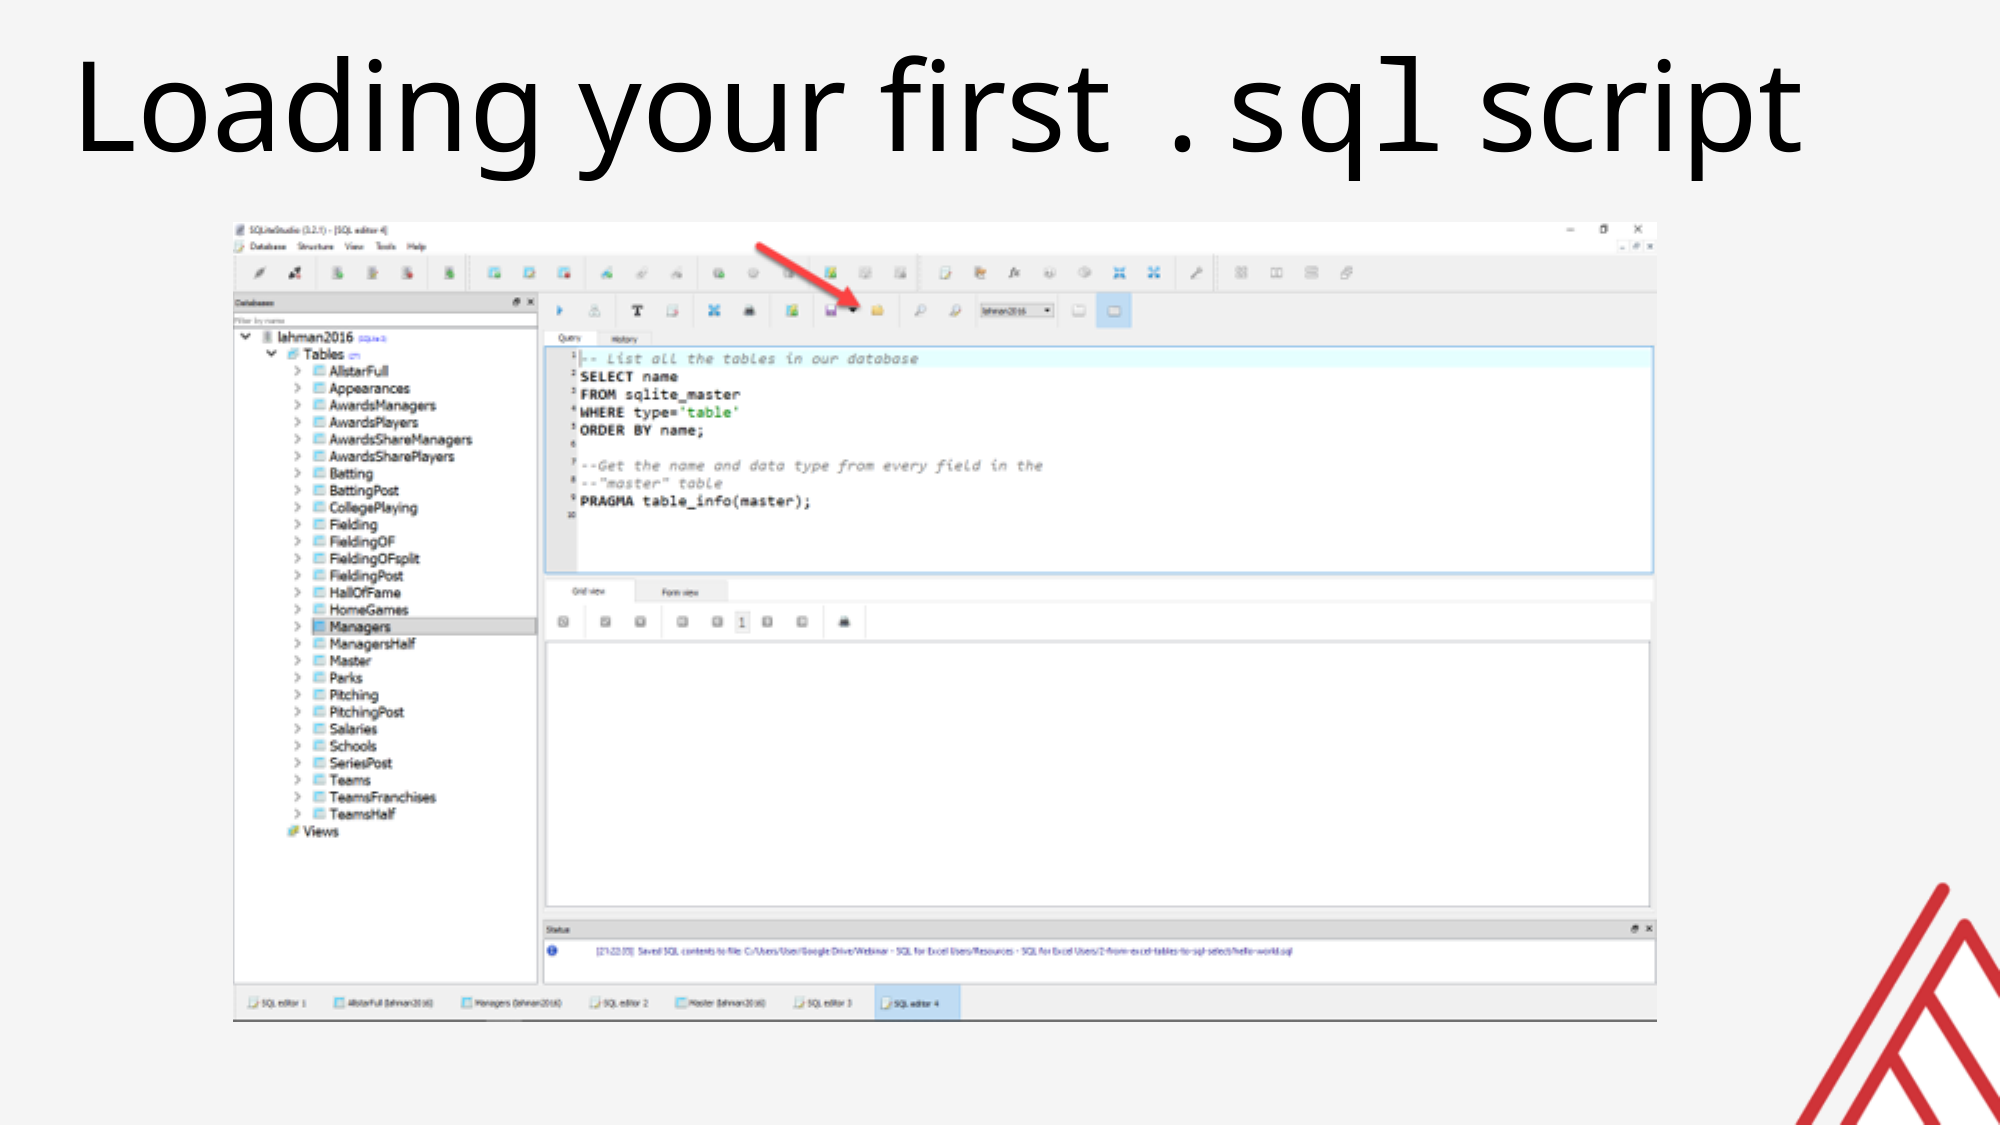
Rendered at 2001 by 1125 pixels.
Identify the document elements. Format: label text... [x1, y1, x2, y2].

text_box Loading your first .sql script [56, 18, 1865, 184]
picture [233, 222, 1657, 1022]
picture [1786, 881, 2000, 1125]
